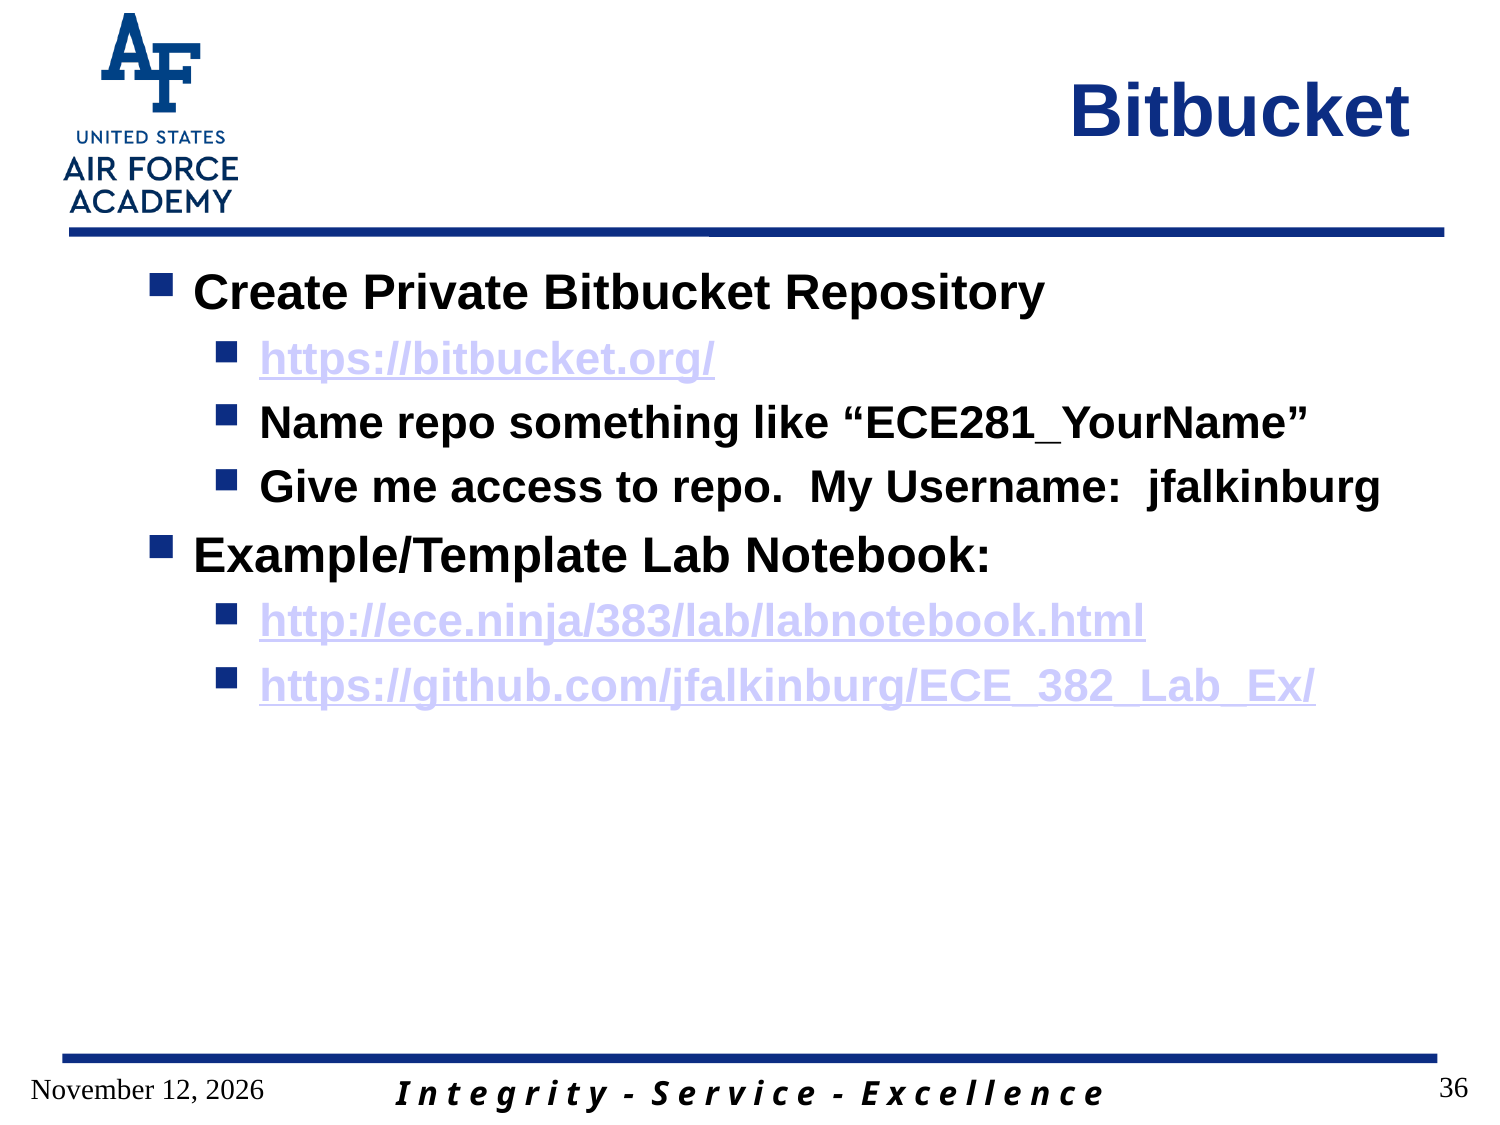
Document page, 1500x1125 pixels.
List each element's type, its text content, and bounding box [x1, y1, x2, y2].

picture [63, 13, 238, 213]
list Create Private Bitbucket Repository https://bitbucket.org/ Name repo something like “ECE281_YourName” Give me access to repo. My Username: jfalkinburg Example/Template Lab Notebook: http://ece.ninja/383/lab/labnotebook.html https://github.com/jfalkinburg/ECE_382_Lab_Ex/ [131, 252, 1466, 962]
title Bitbucket [313, 12, 1426, 200]
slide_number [15, 1027, 366, 1107]
slide_number 36 [1133, 1025, 1484, 1105]
